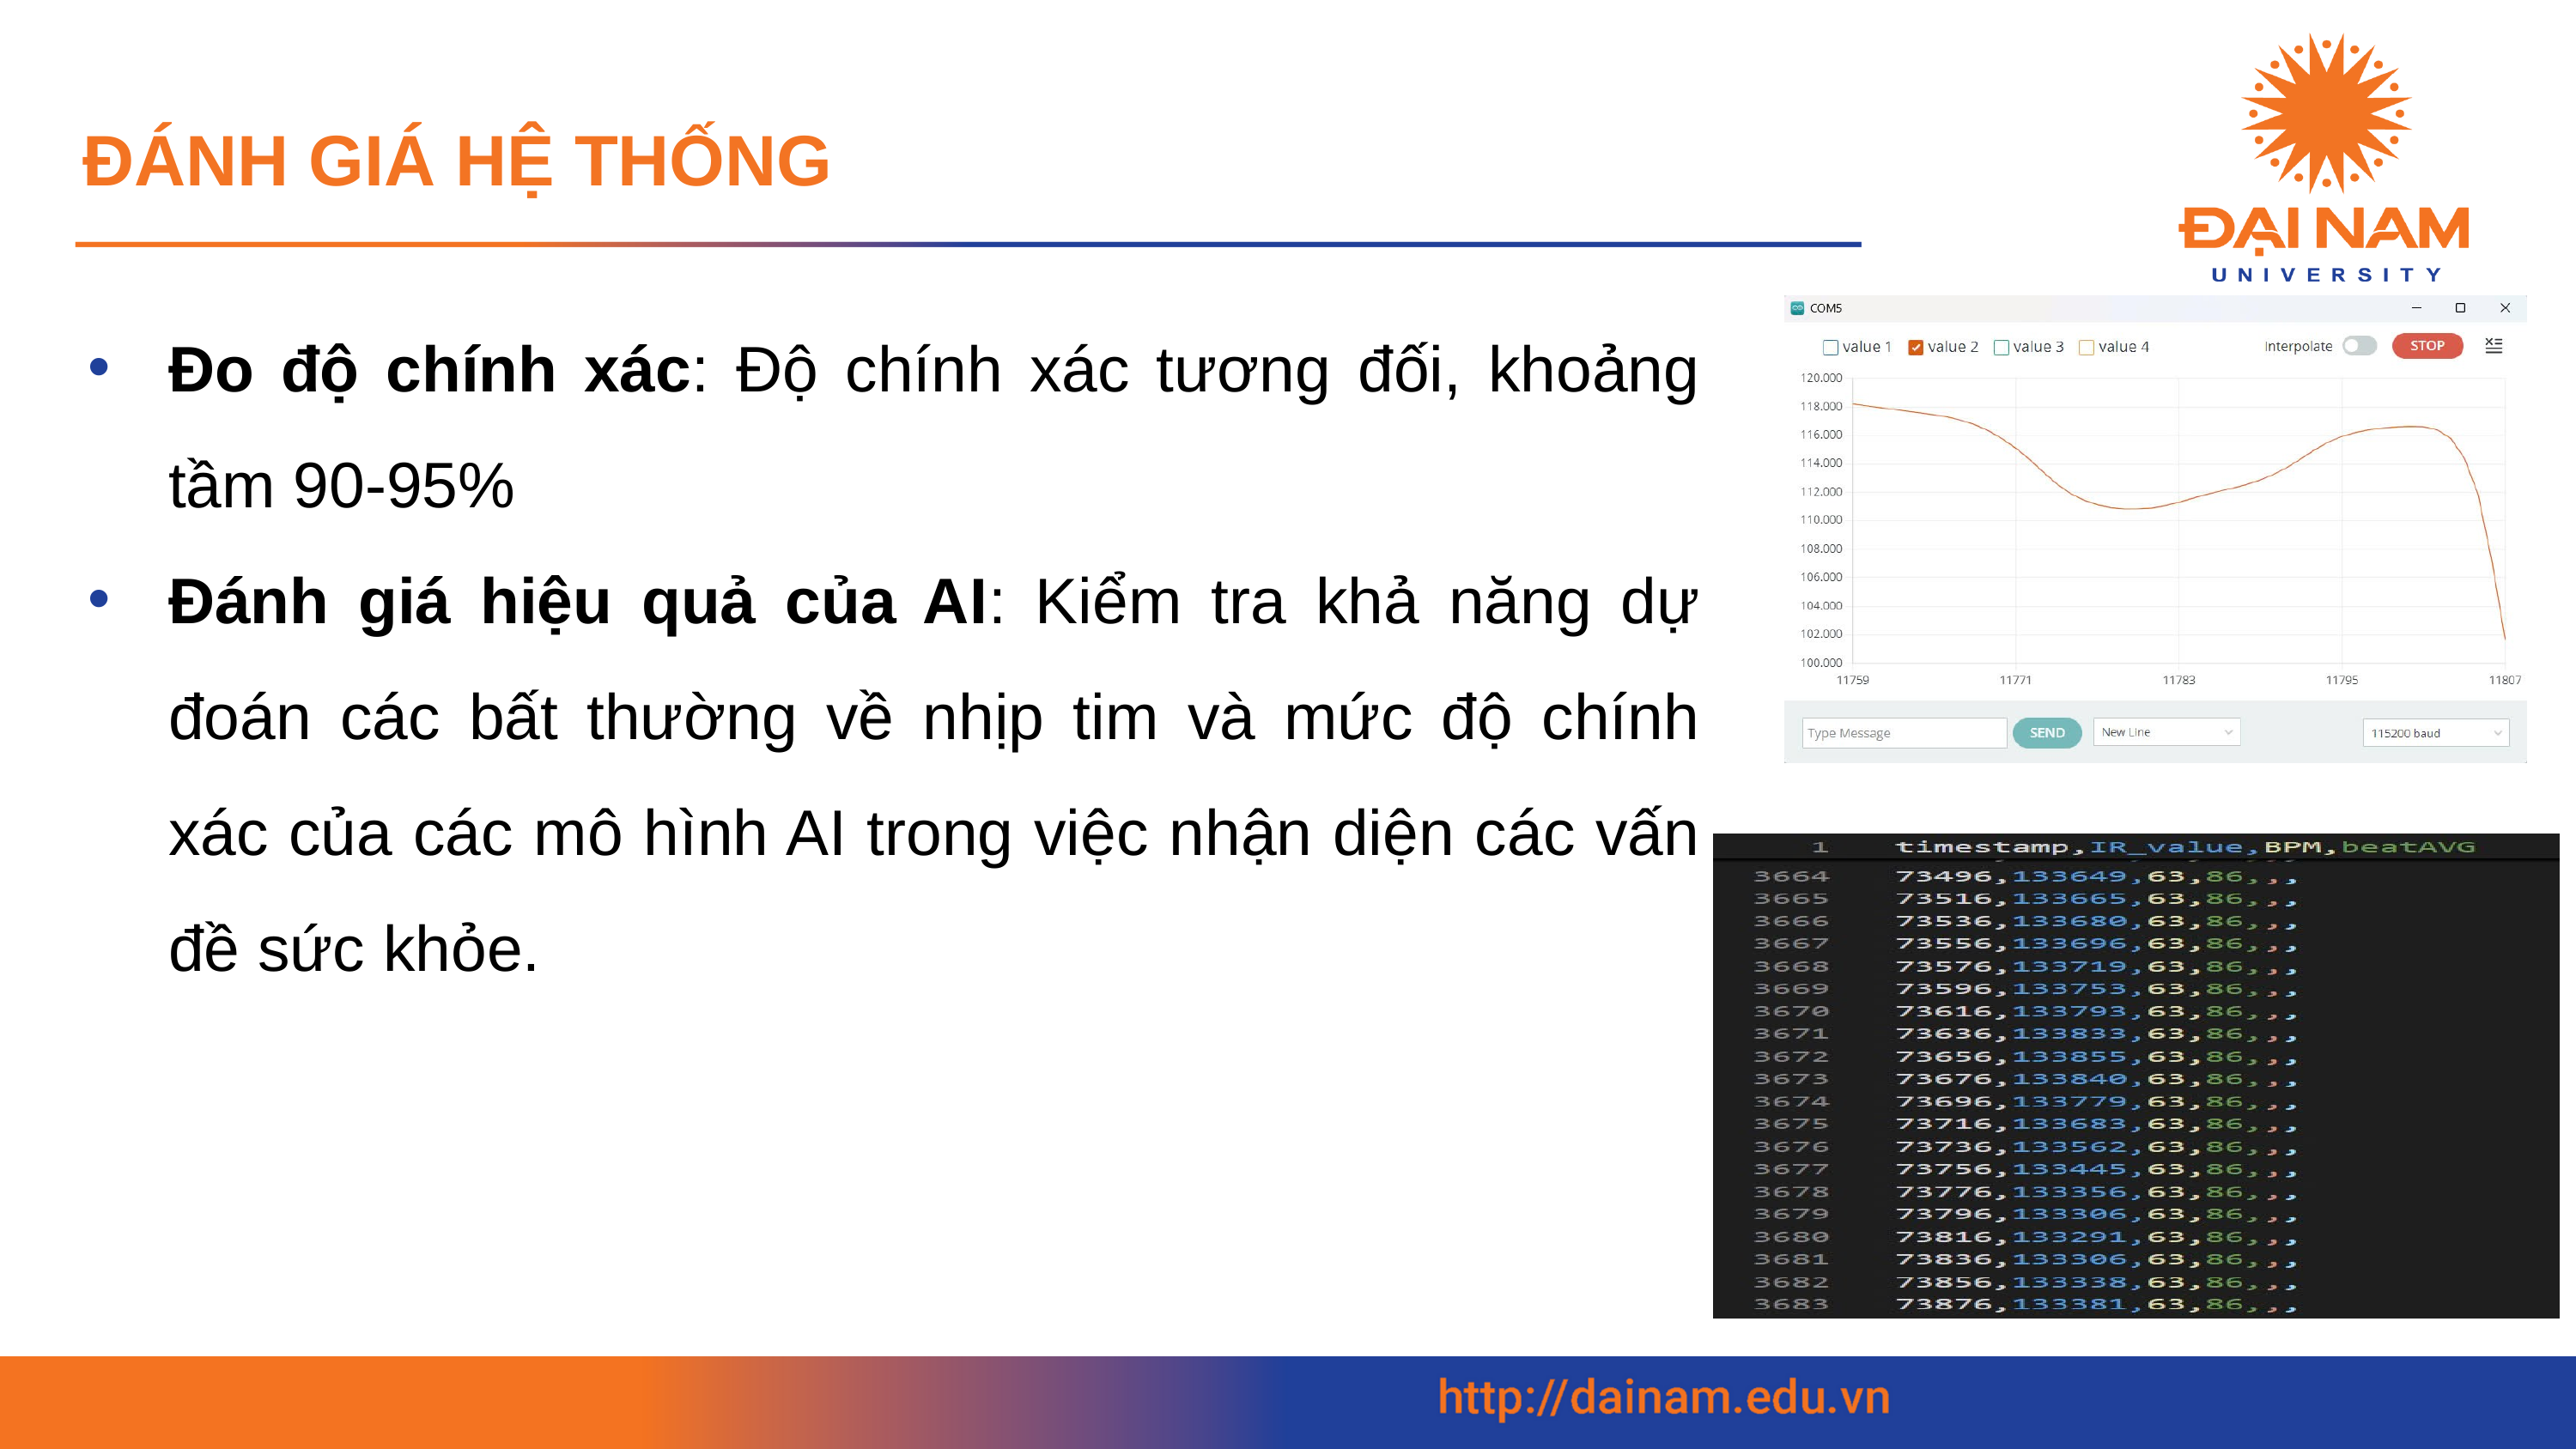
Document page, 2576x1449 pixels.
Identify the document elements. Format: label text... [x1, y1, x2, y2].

picture [75, 241, 1862, 247]
picture [1783, 295, 2528, 763]
text_box Đo độ chính xác: Độ chính xác tương đối, khoảng tầm 90-95% Đánh giá hiệu quả của AI: Kiểm tra khả năng dự đoán các bất thường về nhịp tim và mức độ chính xác của các mô hình AI trong việc nhận diện các vấn đề sức khỏe. [75, 282, 1714, 1107]
picture [1713, 834, 2560, 1319]
text_box ĐÁNH GIÁ HỆ THỐNG [70, 107, 1941, 207]
text_box [2178, 33, 2469, 282]
text_box [0, 1356, 2576, 1449]
